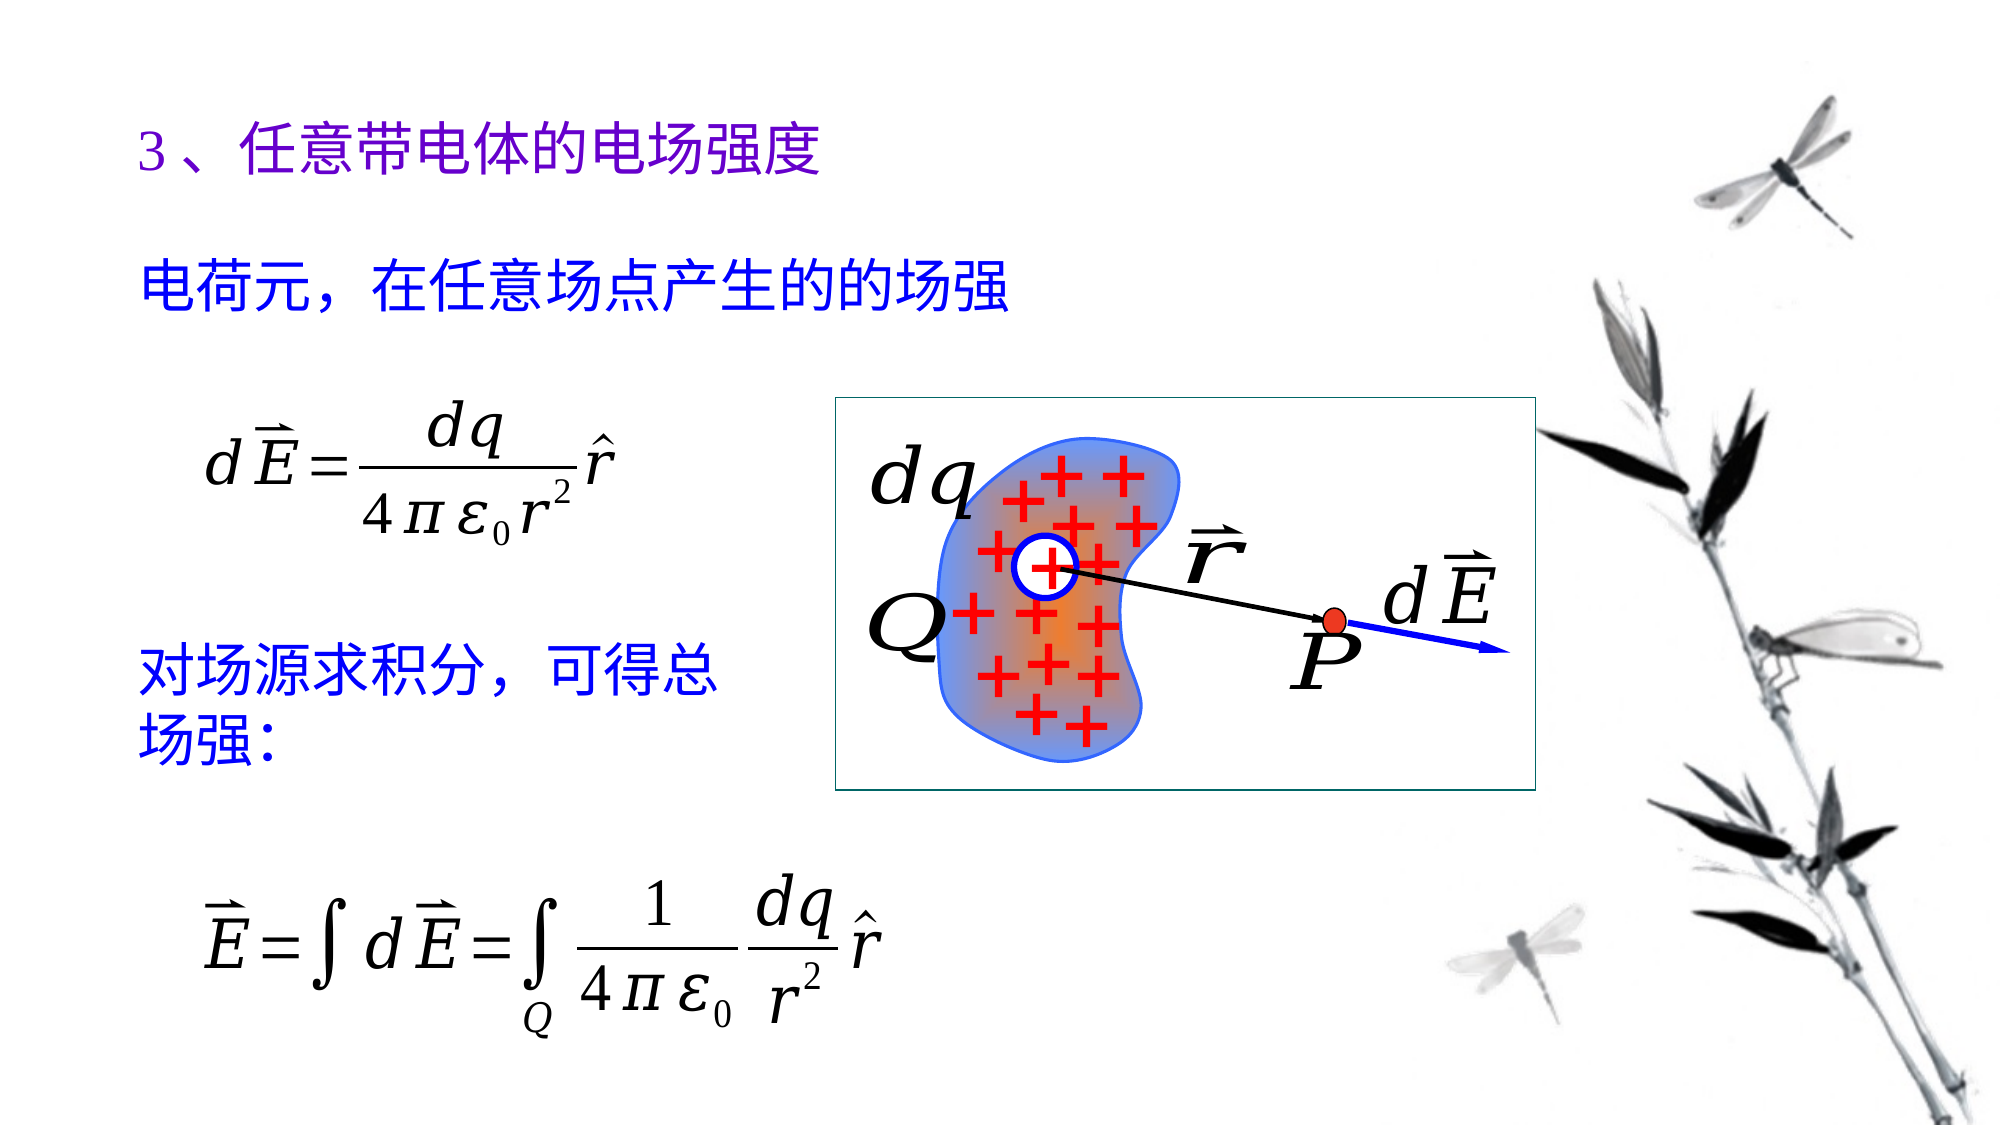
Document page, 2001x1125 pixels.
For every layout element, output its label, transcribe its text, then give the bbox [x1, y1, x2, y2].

text_box 3、任意带电体的电场强度 [122, 104, 1111, 189]
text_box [835, 397, 1536, 791]
text_box 对场源求积分，可得总场强： [122, 625, 756, 781]
picture [1376, 61, 2000, 1125]
